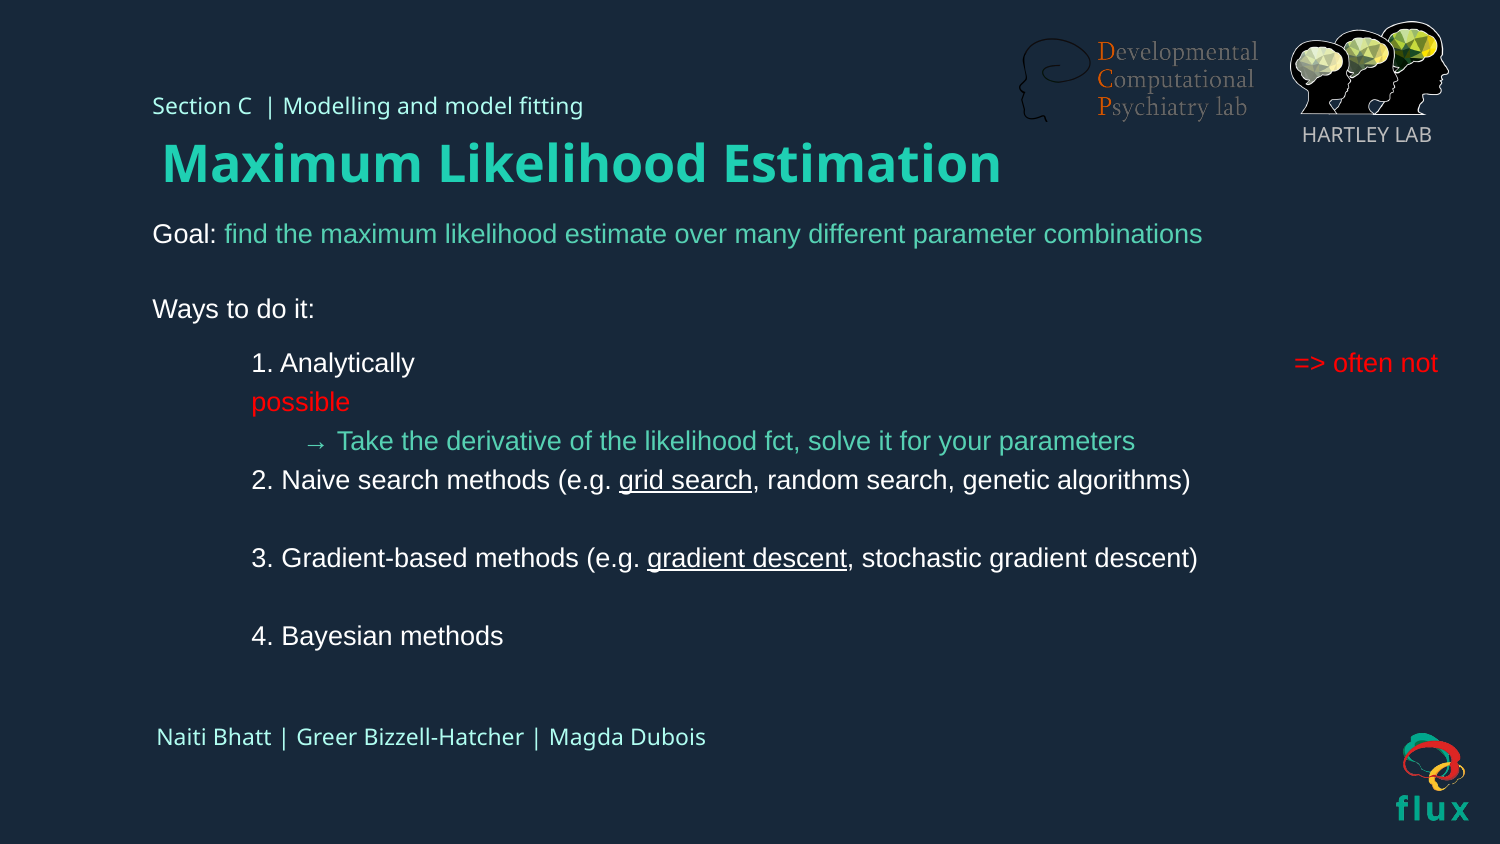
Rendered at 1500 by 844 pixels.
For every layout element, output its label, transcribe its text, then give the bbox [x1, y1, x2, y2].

text_box Goal: find the maximum likelihood estimate over many different parameter combinations Ways to do it: 1. Analytically => often not possible → Take the derivative of the likelihood fct, solve it for your parameters 2. Naive search methods (e.g. grid search, random search, genetic algorithms) 3. Gradient-based methods (e.g. gradient descent, stochastic gradient descent) 4. Bayesian methods [137, 196, 1465, 686]
text_box Naiti Bhatt | Greer Bizzell-Hatcher | Magda Dubois [141, 708, 1054, 764]
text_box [1244, 20, 1490, 156]
title Maximum Likelihood Estimation [146, 134, 1105, 196]
picture [1014, 38, 1244, 124]
text_box Section C | Modelling and model fitting [137, 78, 1118, 134]
picture [1390, 728, 1471, 823]
